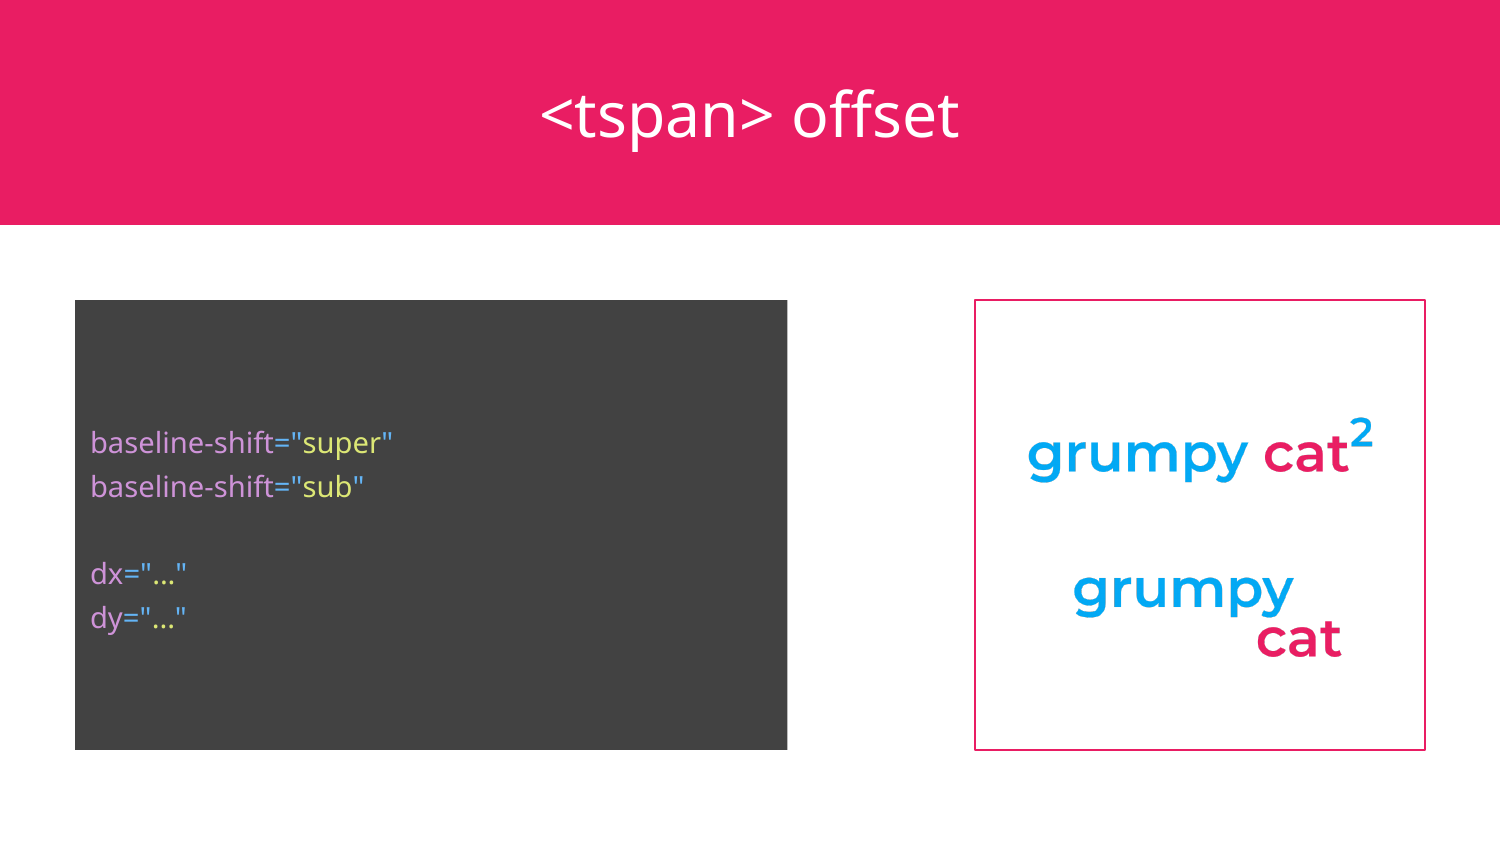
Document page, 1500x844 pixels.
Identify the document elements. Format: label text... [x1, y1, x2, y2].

picture [974, 299, 1426, 751]
title <tspan> offset [37, 37, 1463, 188]
list baseline-shift="super" baseline-shift="sub" dx="..." dy="..." [75, 300, 788, 750]
